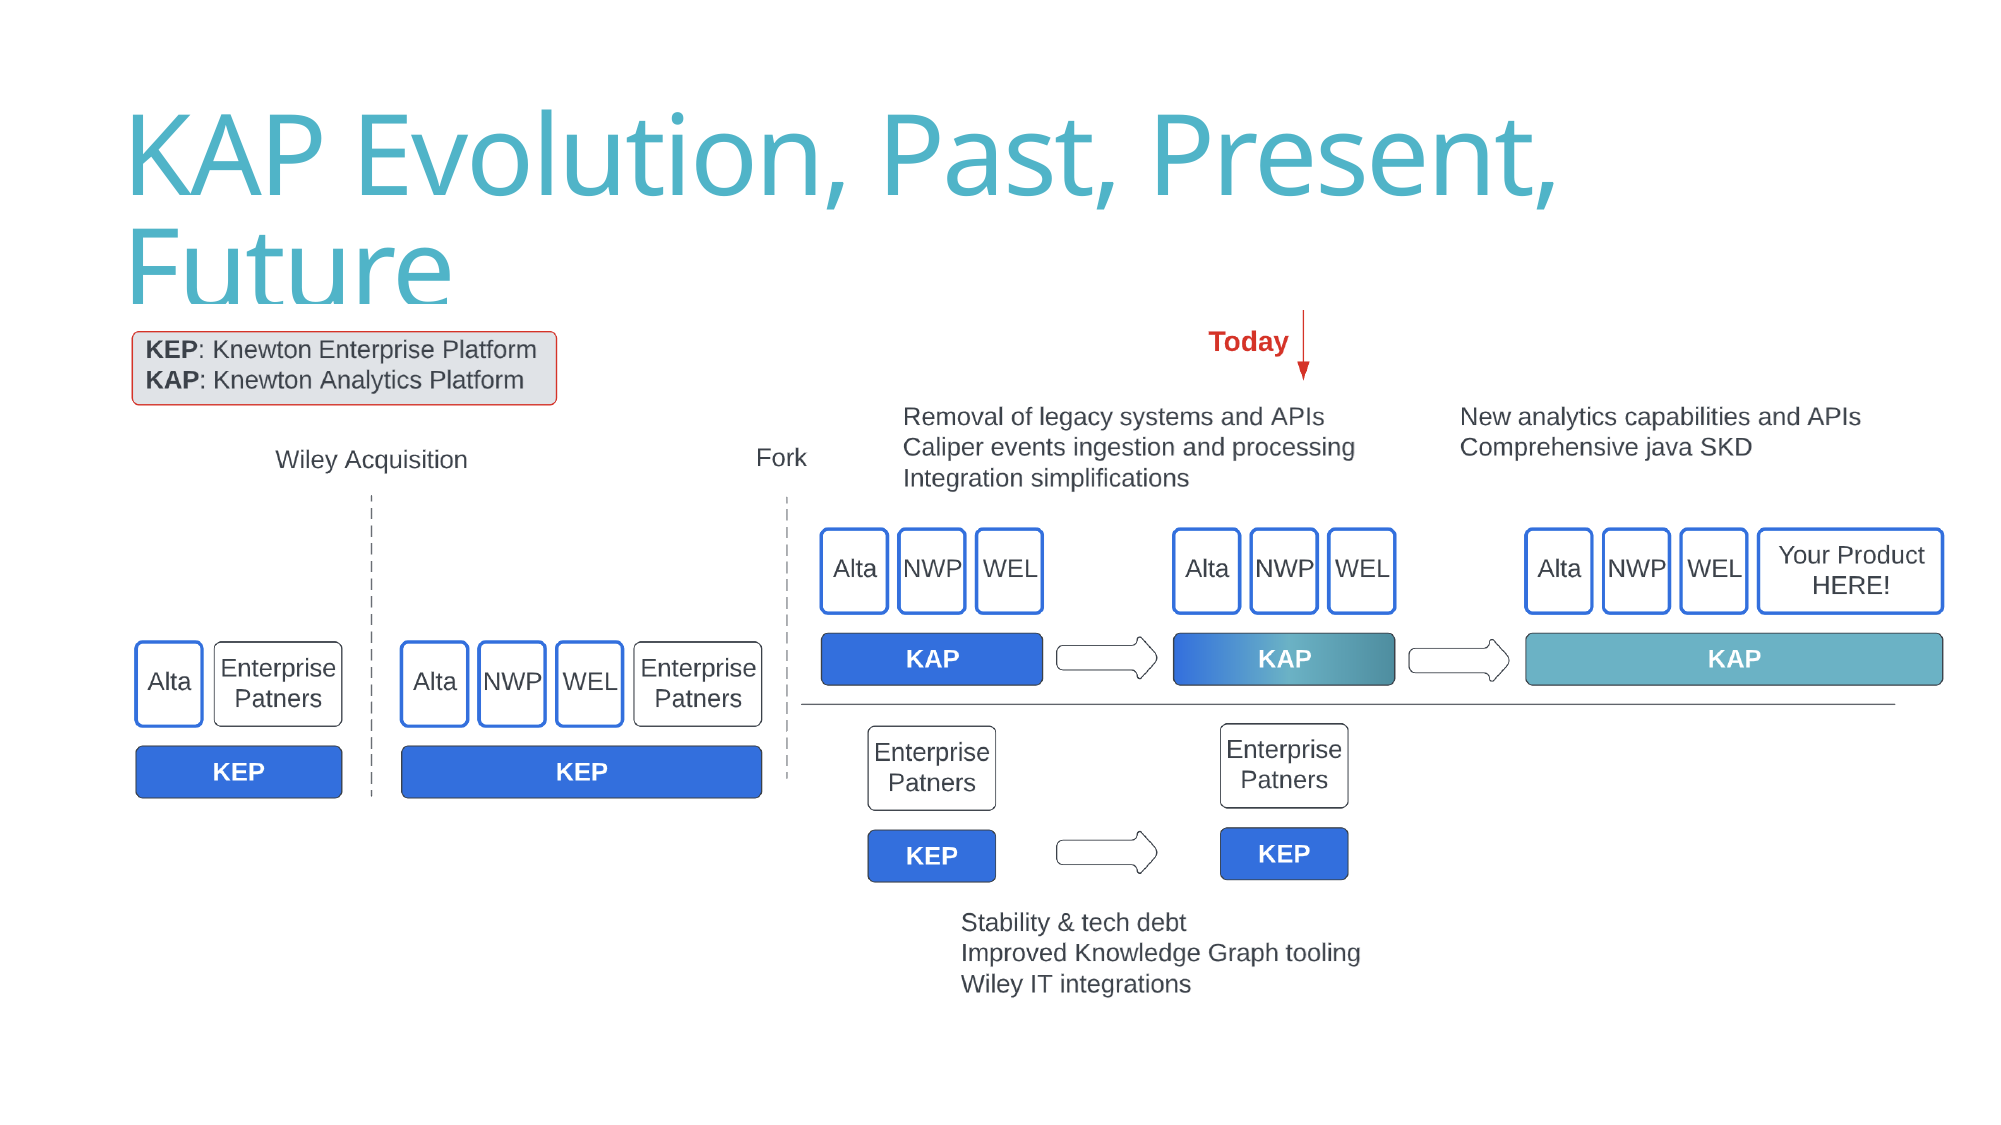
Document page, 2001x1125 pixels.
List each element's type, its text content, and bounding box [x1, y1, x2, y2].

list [125, 304, 1953, 1010]
title KAP Evolution, Past, Present, Future [107, 81, 1875, 354]
